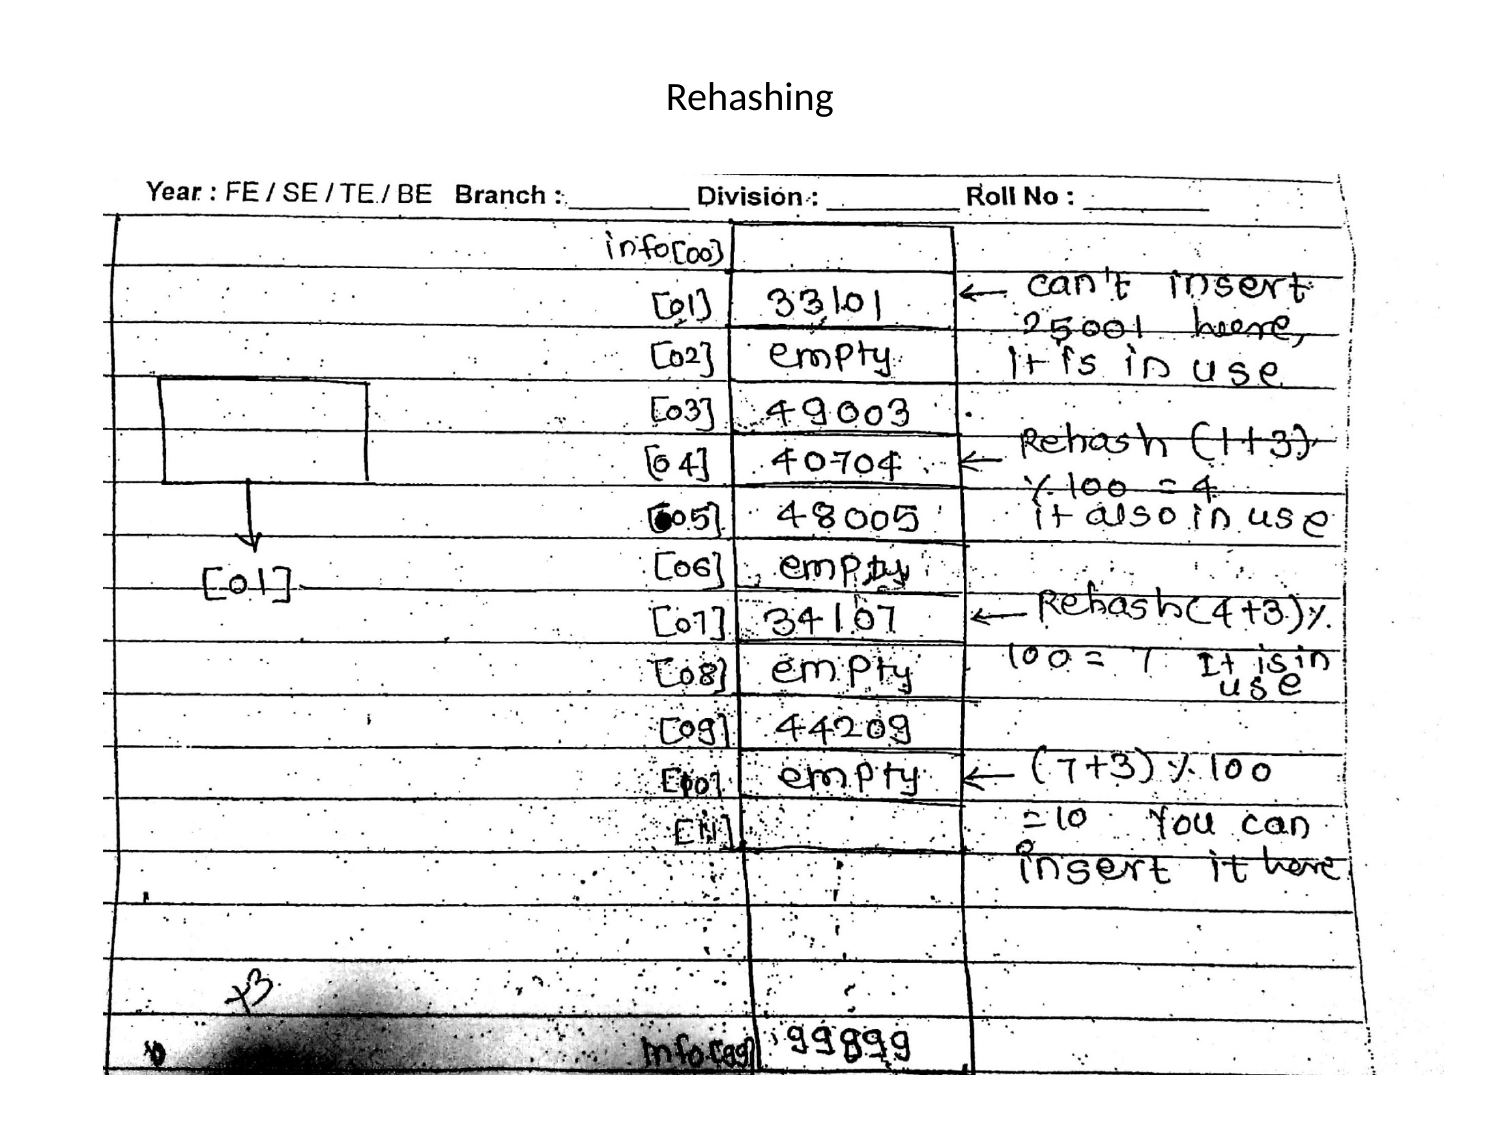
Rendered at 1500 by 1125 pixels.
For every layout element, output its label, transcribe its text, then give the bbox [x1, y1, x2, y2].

title Rehashing [103, 62, 1397, 126]
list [102, 174, 1444, 1076]
